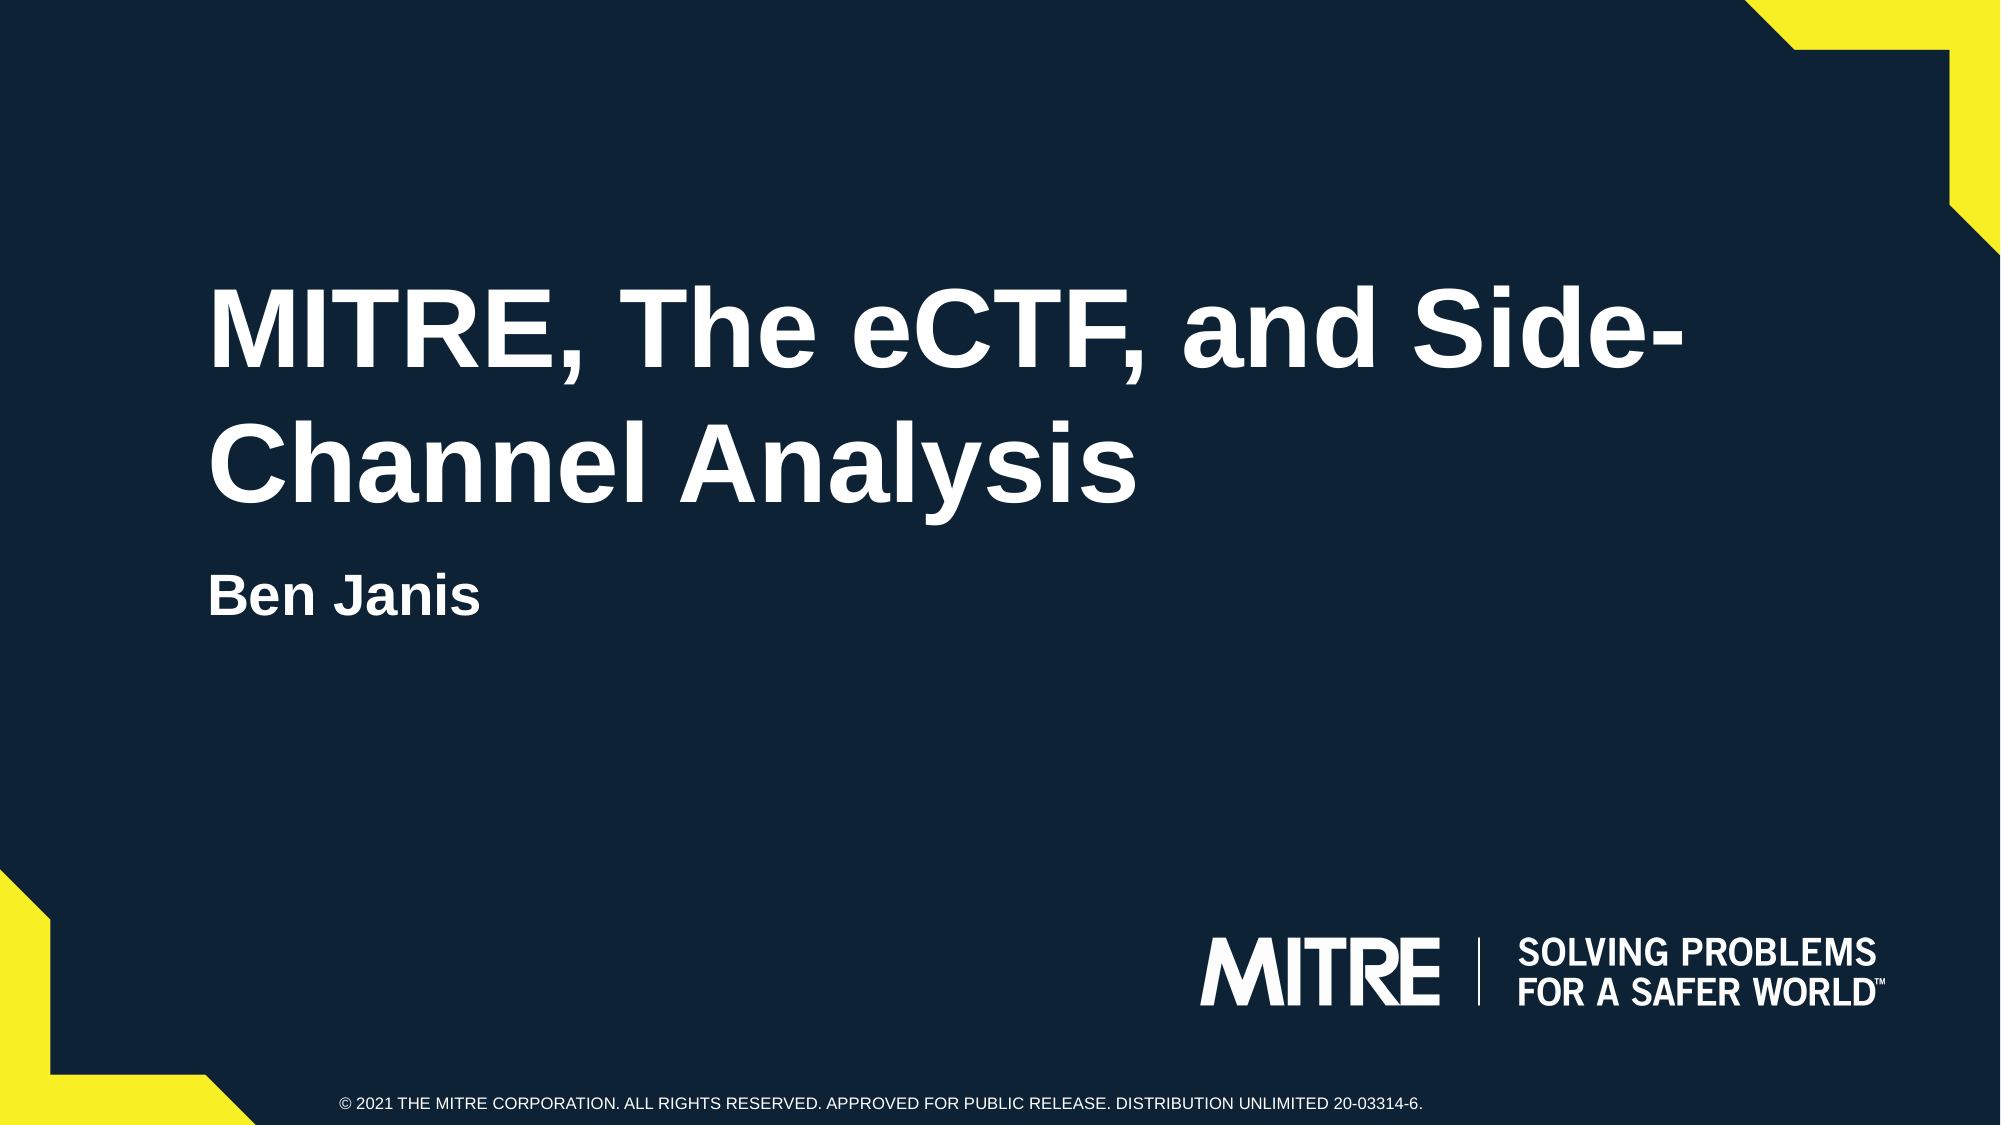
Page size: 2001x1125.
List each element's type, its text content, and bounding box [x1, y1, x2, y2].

list Ben Janis [192, 559, 986, 625]
picture [0, 0, 2001, 1125]
title MITRE, The eCTF, and Side-Channel Analysis [192, 188, 1755, 533]
